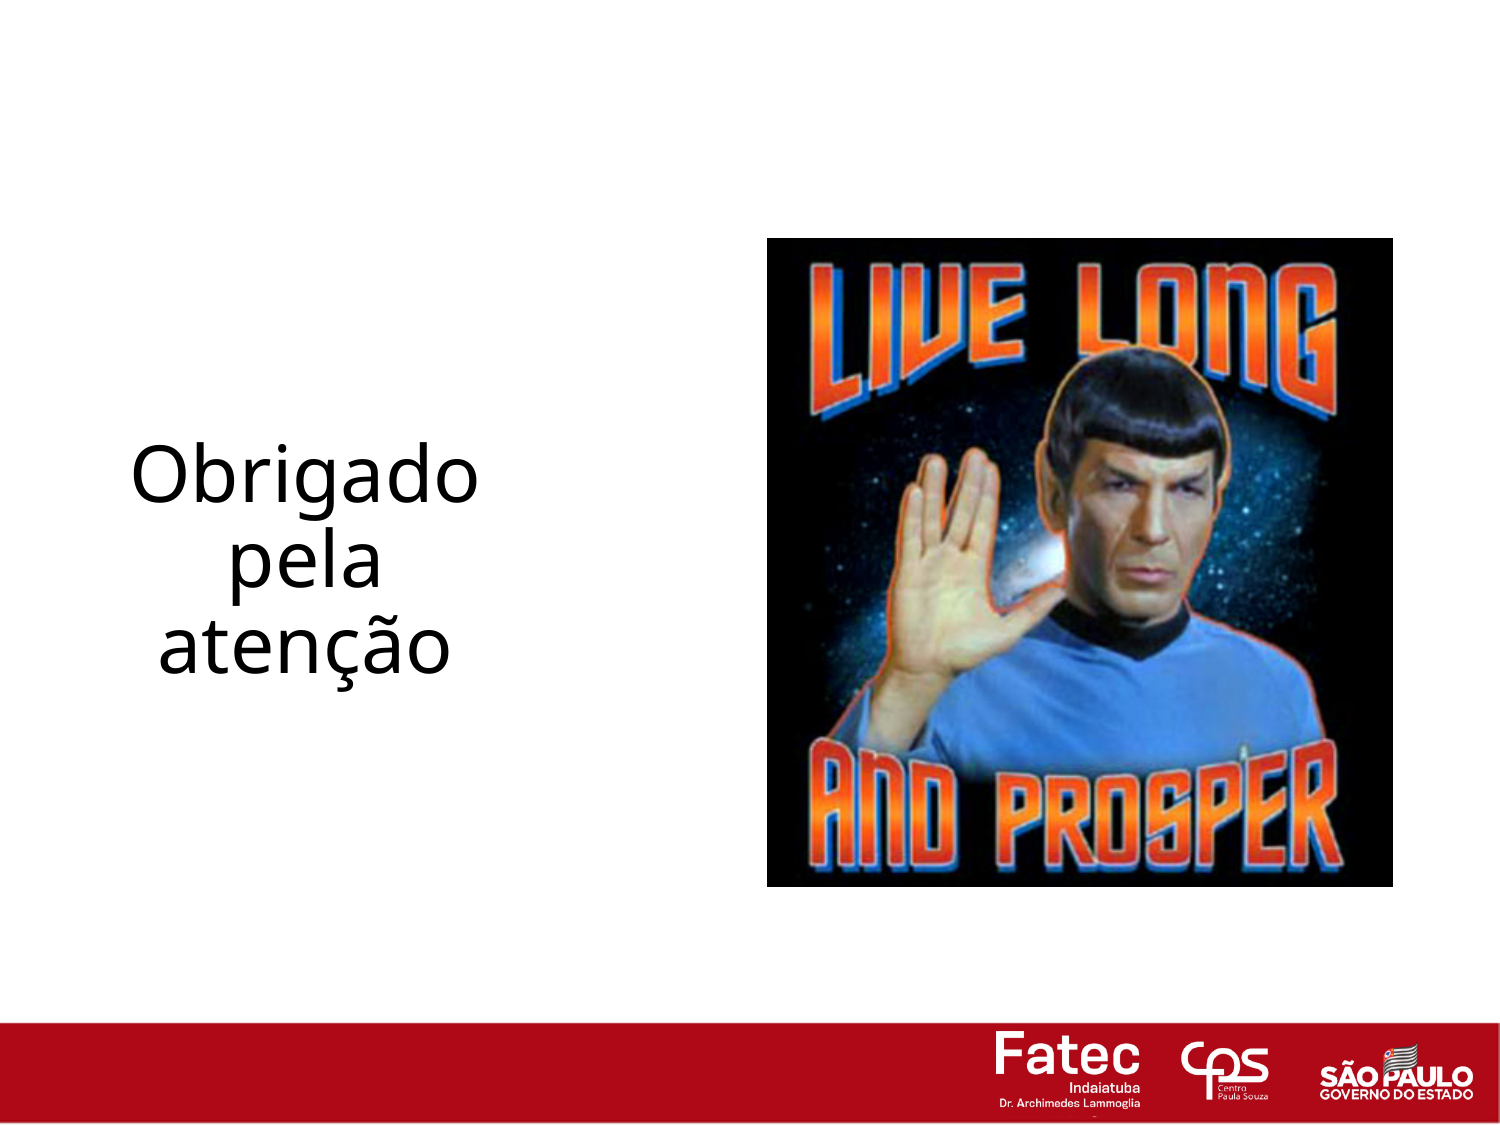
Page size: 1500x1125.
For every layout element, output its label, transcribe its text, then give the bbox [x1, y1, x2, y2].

picture [0, 0, 1500, 1125]
title Obrigado pela atenção [107, 426, 505, 699]
